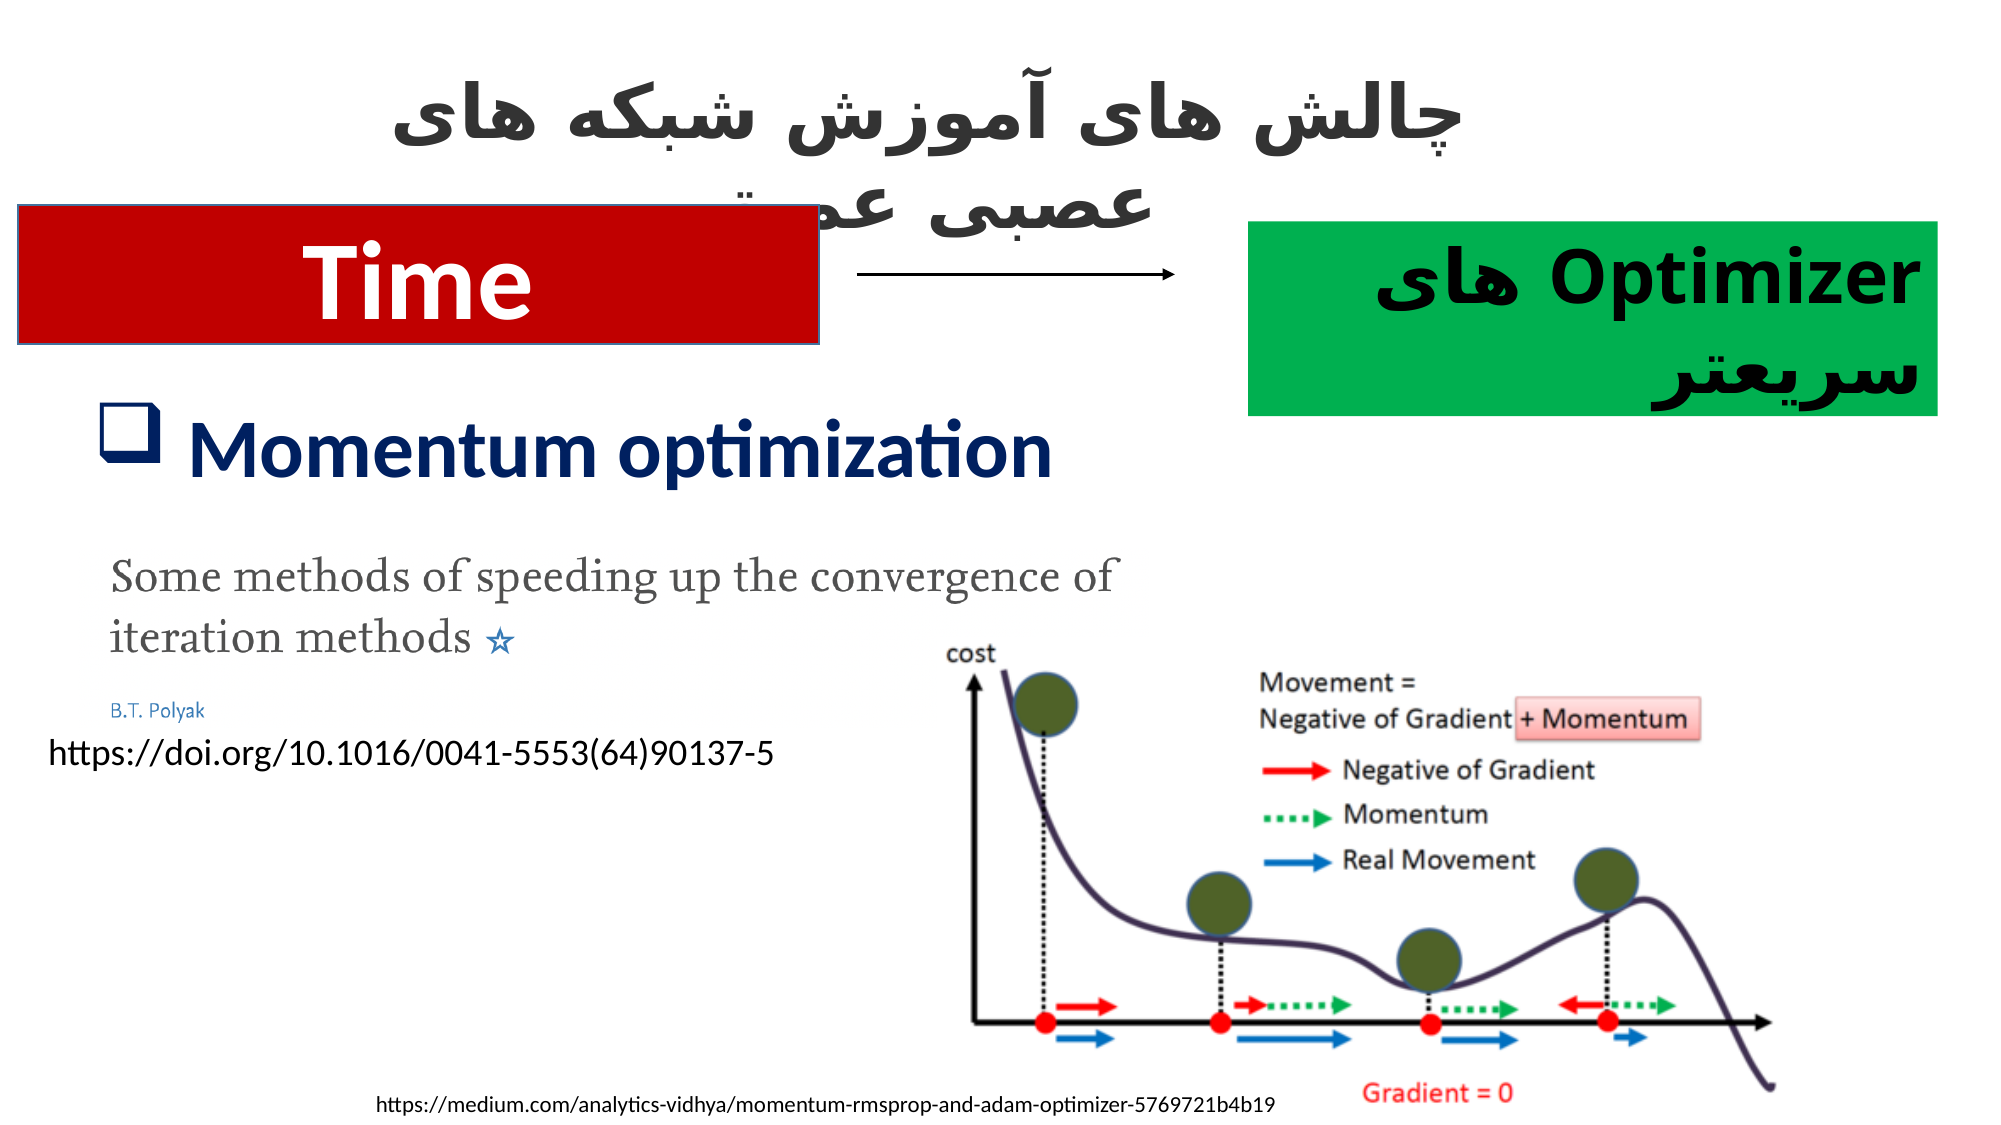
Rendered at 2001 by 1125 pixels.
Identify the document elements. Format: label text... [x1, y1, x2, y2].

text_box Optimizer های سریعتر [1248, 221, 1938, 417]
text_box https://medium.com/analytics-vidhya/momentum-rmsprop-and-adam-optimizer-5769721b4b19 [361, 1082, 1361, 1125]
picture [78, 548, 1785, 1108]
text_box چالش های آموزش شبکه های عصبی عمیق [249, 56, 1610, 251]
text_box Momentum optimization [78, 386, 1361, 547]
text_box https://doi.org/10.1016/0041-5553(64)90137-5 [33, 720, 791, 781]
text_box Time [17, 204, 820, 345]
